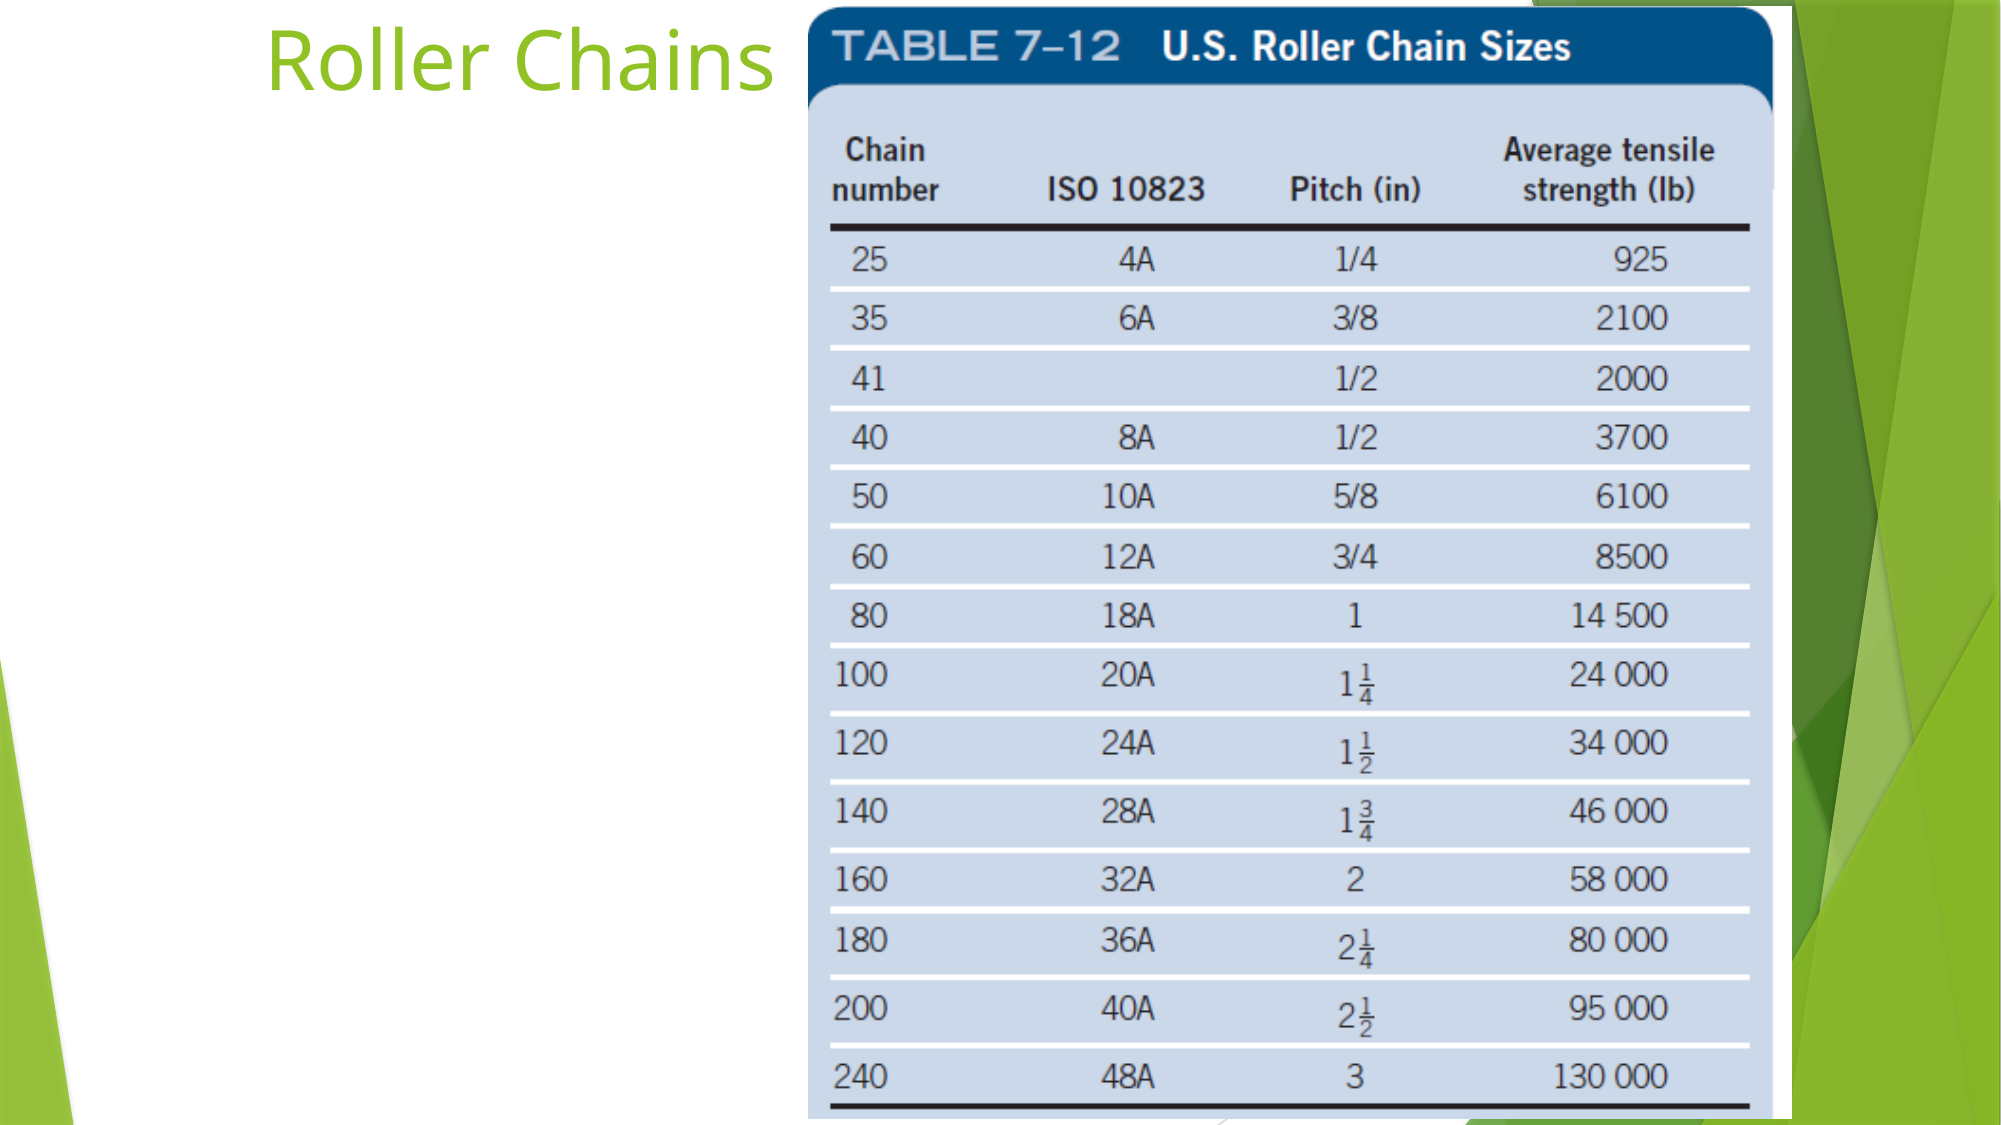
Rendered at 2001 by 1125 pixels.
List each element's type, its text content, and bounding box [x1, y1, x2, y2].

picture [808, 5, 1793, 1119]
title Roller Chains [249, 0, 813, 163]
